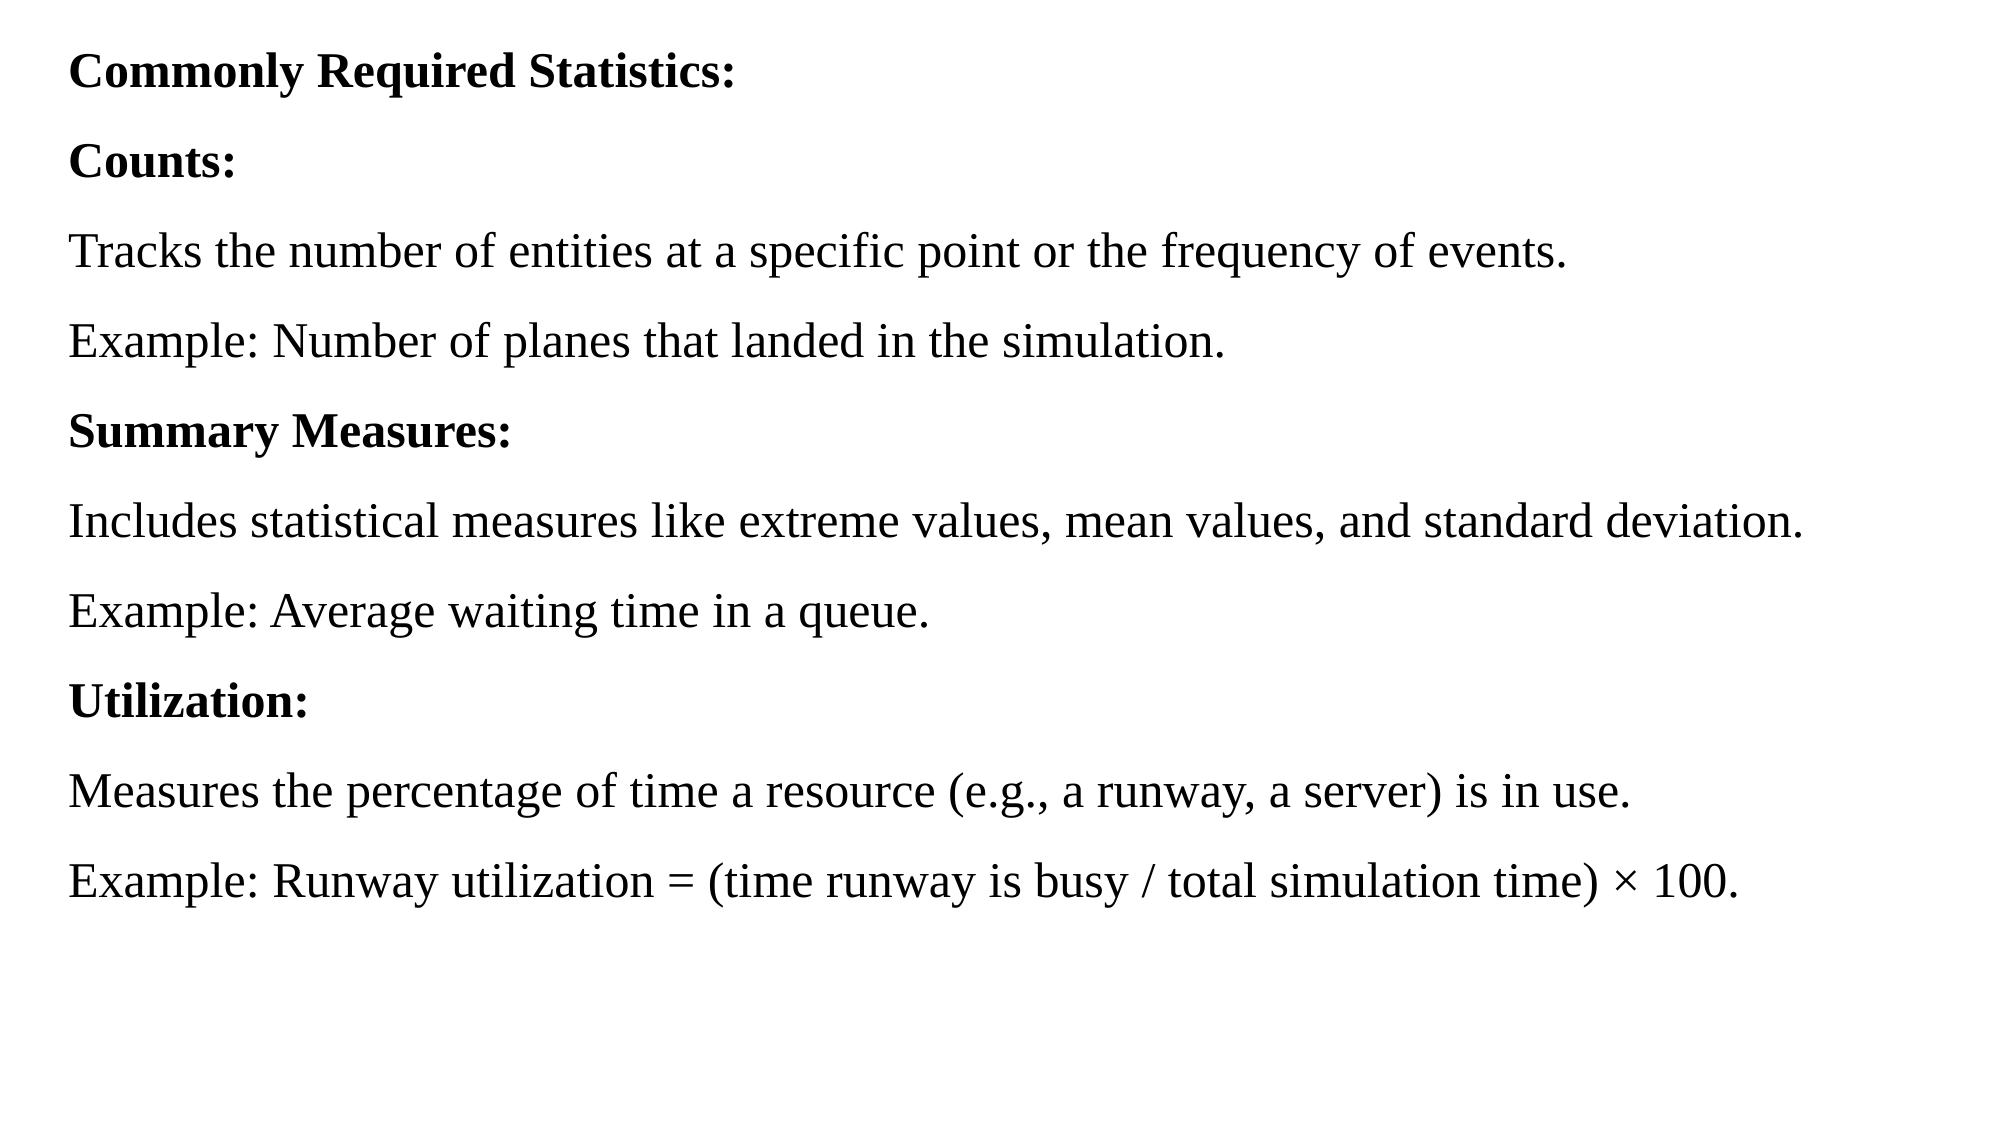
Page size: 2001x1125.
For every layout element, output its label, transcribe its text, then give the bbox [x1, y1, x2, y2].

text_box Commonly Required Statistics: Counts: Tracks the number of entities at a specific point or the frequency of events. Example: Number of planes that landed in the simulation. Summary Measures: Includes statistical measures like extreme values, mean values, and standard deviation. Example: Average waiting time in a queue. Utilization: Measures the percentage of time a resource (e.g., a runway, a server) is in use. Example: Runway utilization = (time runway is busy / total simulation time) × 100. [53, 30, 1947, 912]
